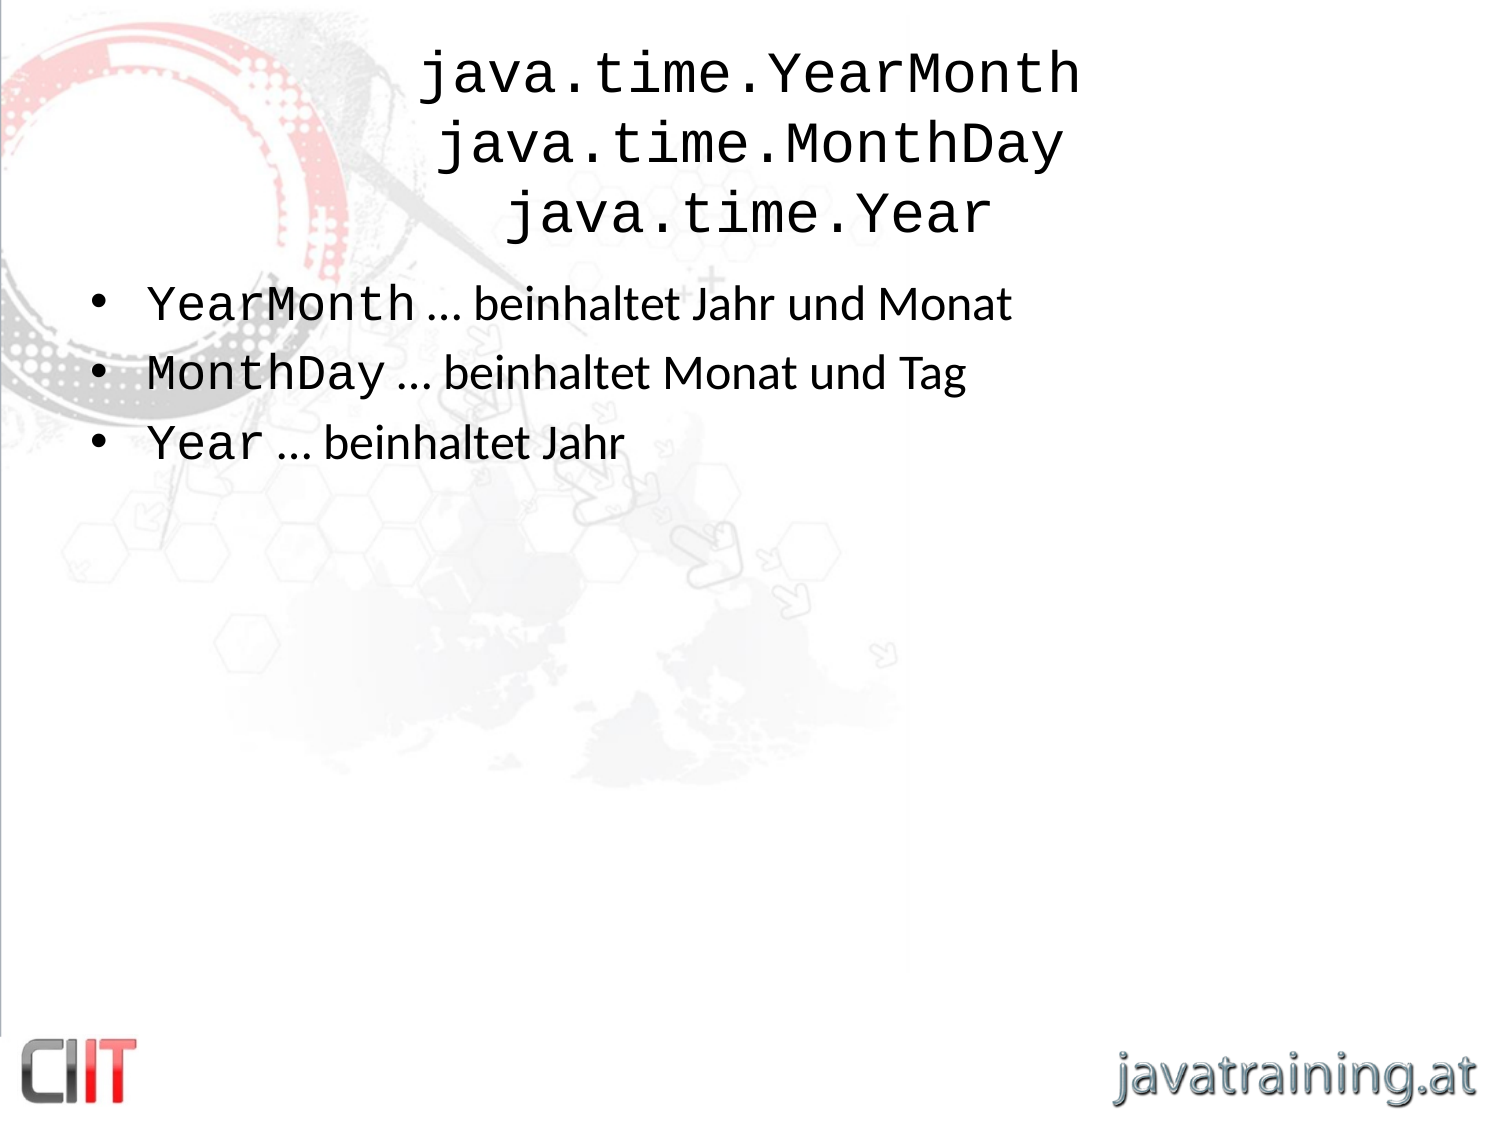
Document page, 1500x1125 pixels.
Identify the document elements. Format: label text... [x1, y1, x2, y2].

picture [0, 0, 1500, 1125]
list YearMonth … beinhaltet Jahr und Monat MonthDay … beinhaltet Monat und Tag Year … beinhaltet Jahr [75, 262, 1425, 1005]
title java.time.YearMonth java.time.MonthDay java.time.Year [75, 45, 1425, 233]
